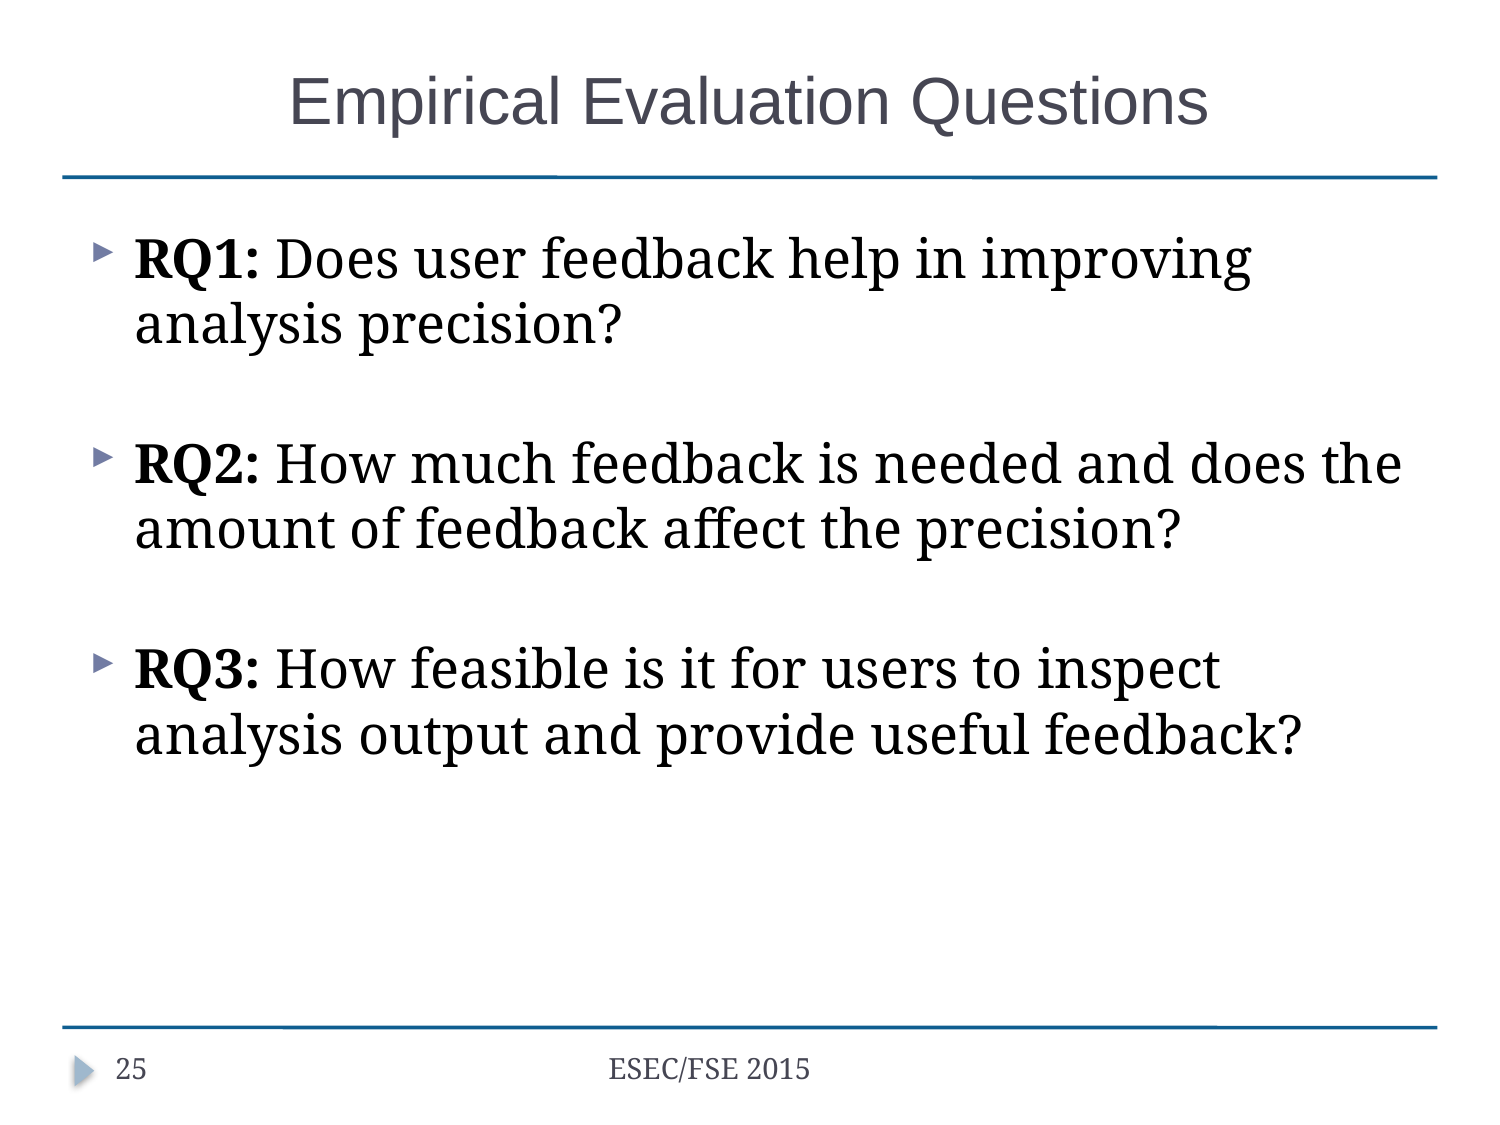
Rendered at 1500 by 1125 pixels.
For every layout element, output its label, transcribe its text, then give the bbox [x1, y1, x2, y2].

list RQ1: Does user feedback help in improving analysis precision? RQ2: How much feedback is needed and does the amount of feedback affect the precision? RQ3: How feasible is it for users to inspect analysis output and provide useful feedback? [75, 216, 1425, 1027]
footer ESEC/FSE 2015 [235, 1042, 1185, 1103]
title Empirical Evaluation Questions [75, 24, 1425, 171]
slide_number 25 [100, 1042, 235, 1103]
